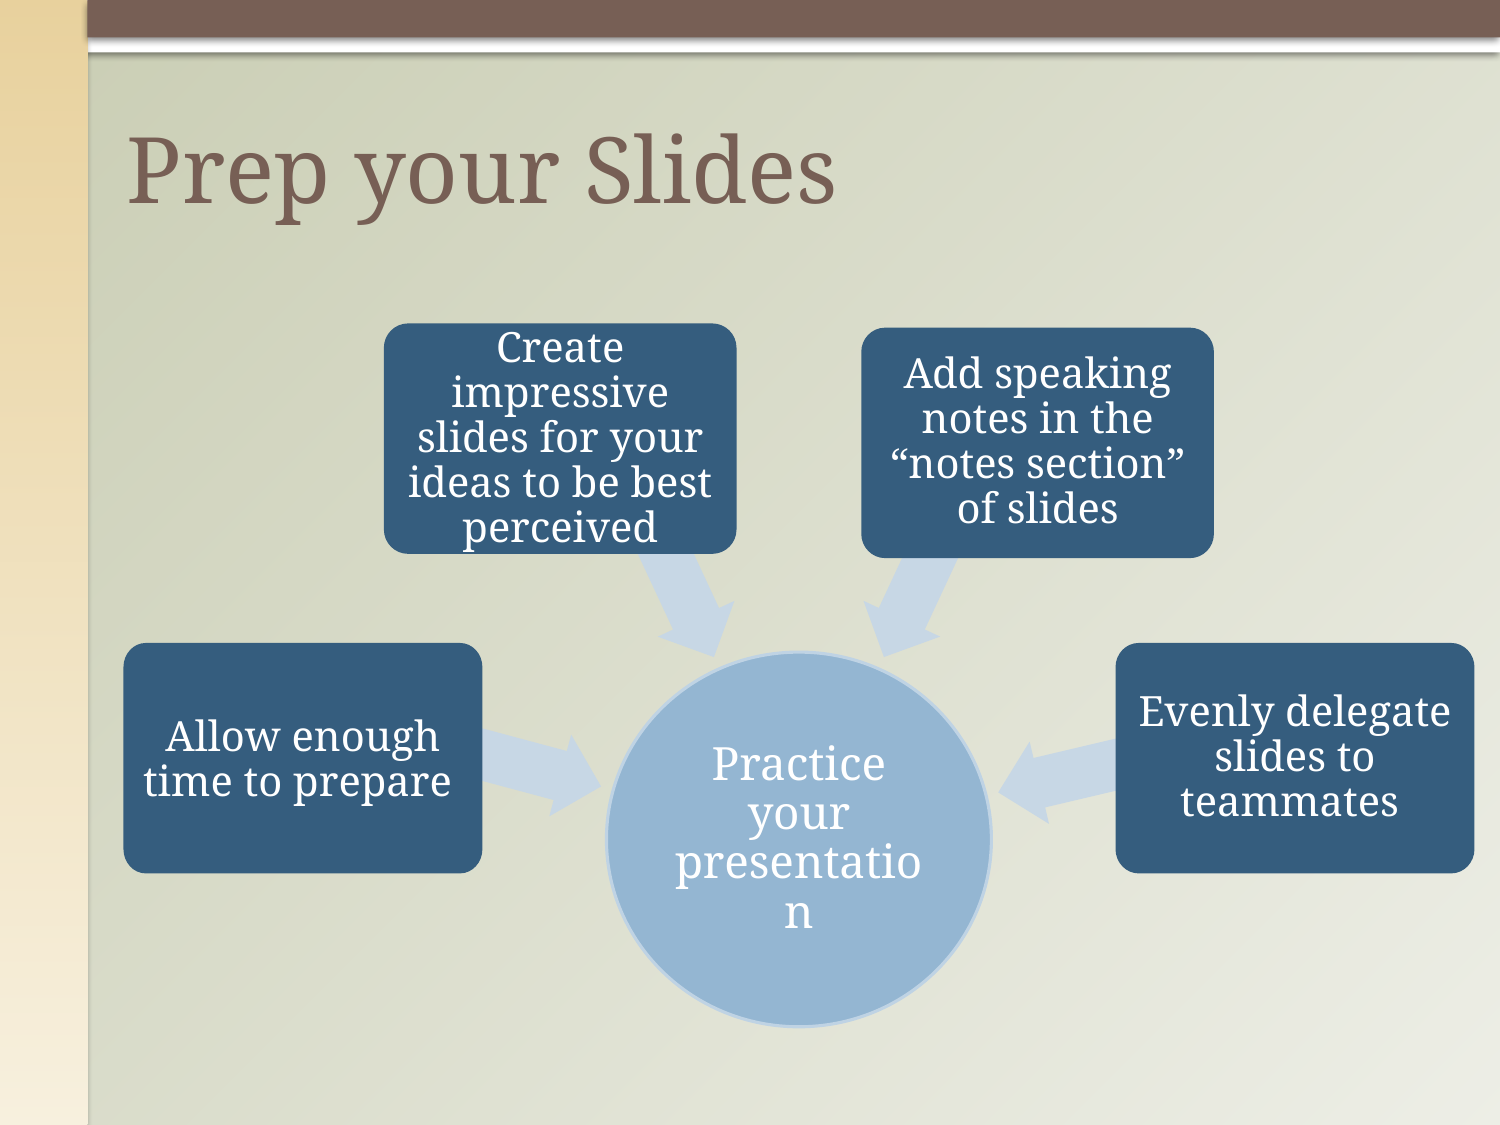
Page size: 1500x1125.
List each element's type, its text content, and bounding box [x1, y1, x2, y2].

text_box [124, 324, 1474, 1027]
title Prep your Slides [111, 42, 1425, 230]
